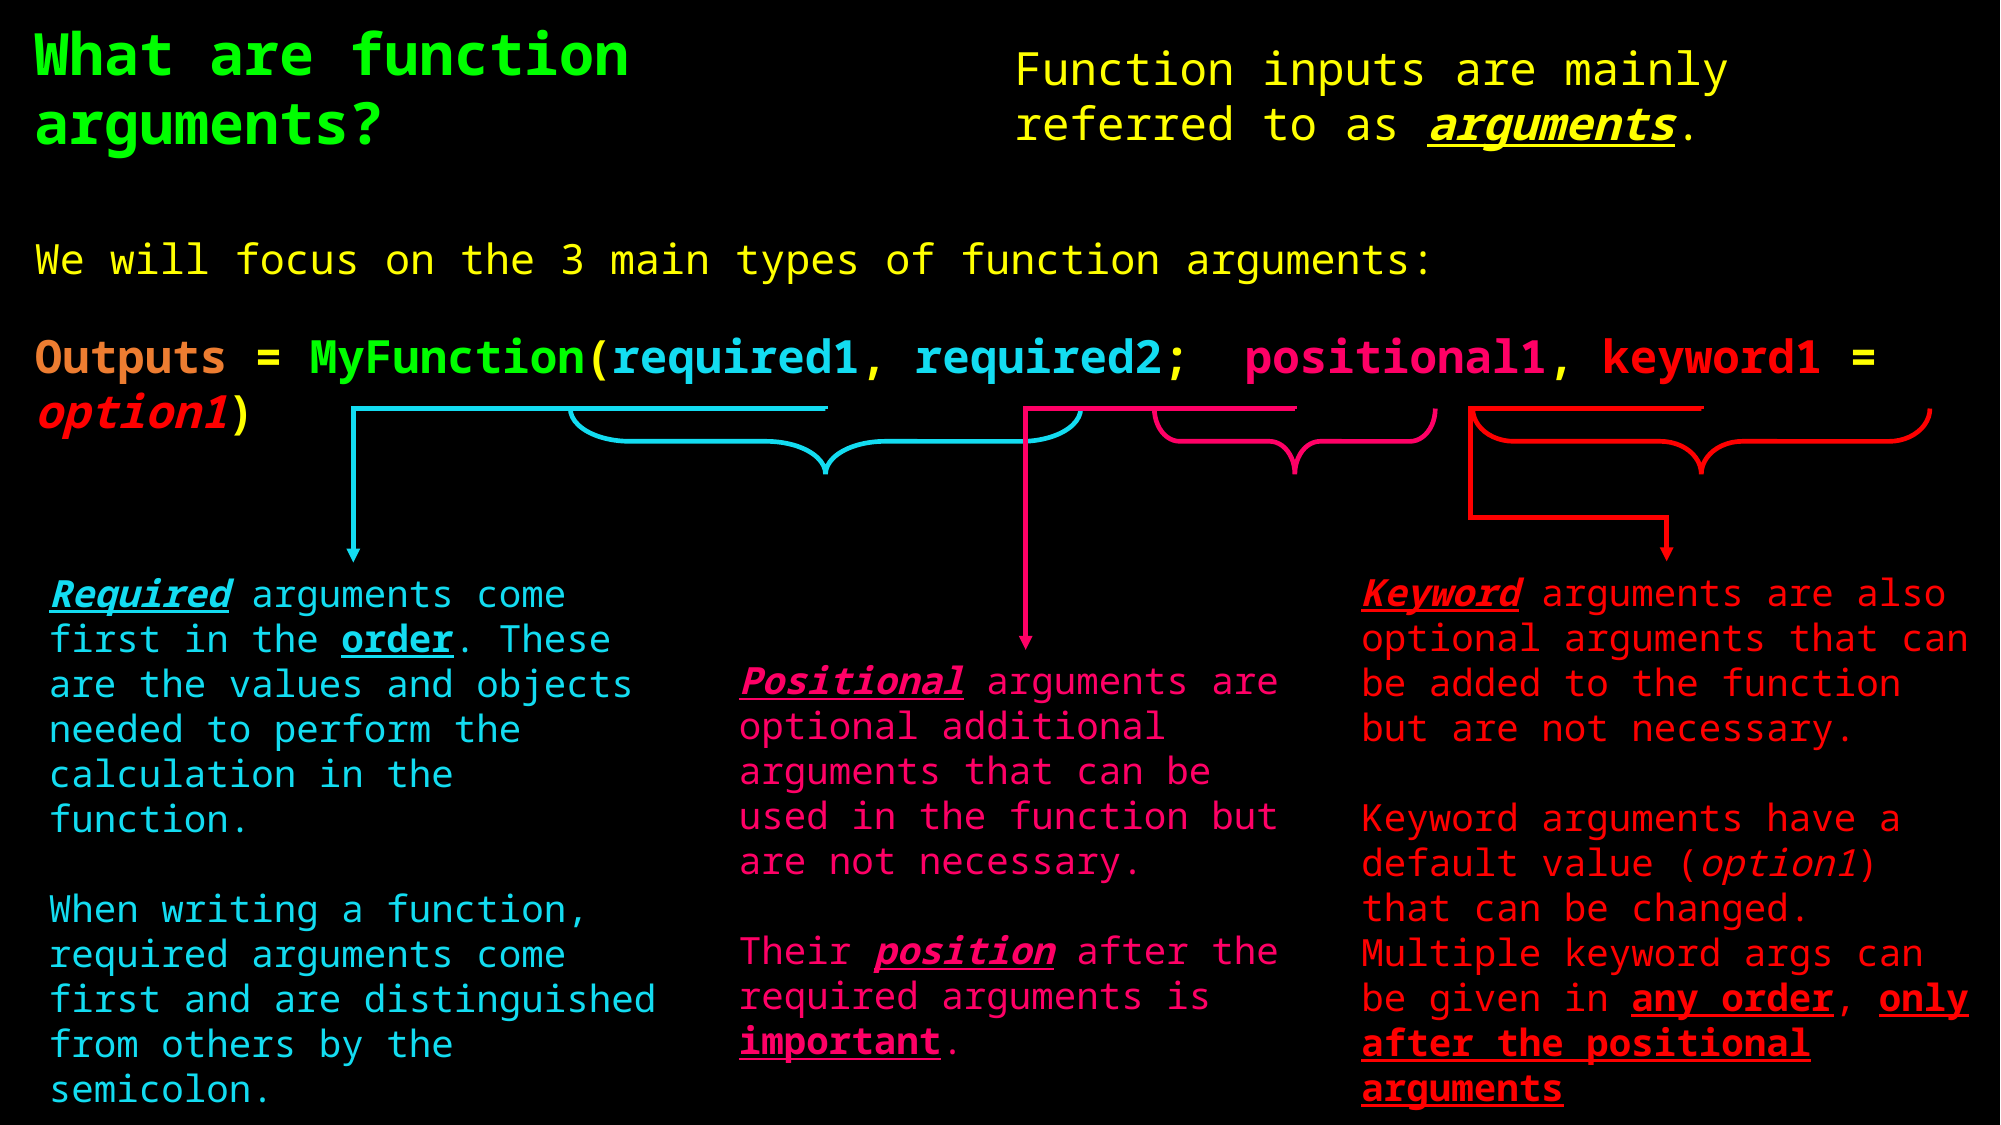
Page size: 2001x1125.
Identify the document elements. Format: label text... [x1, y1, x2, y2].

text_box Function inputs are mainly referred to as arguments. [999, 31, 1946, 157]
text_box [1346, 408, 1987, 1077]
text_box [33, 408, 724, 1032]
text_box We will focus on the 3 main types of function arguments: Outputs = MyFunction(required1, required2; positional1, keyword1 = option1) [20, 225, 2000, 445]
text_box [724, 408, 1346, 1074]
text_box What are function arguments? [20, 9, 988, 164]
